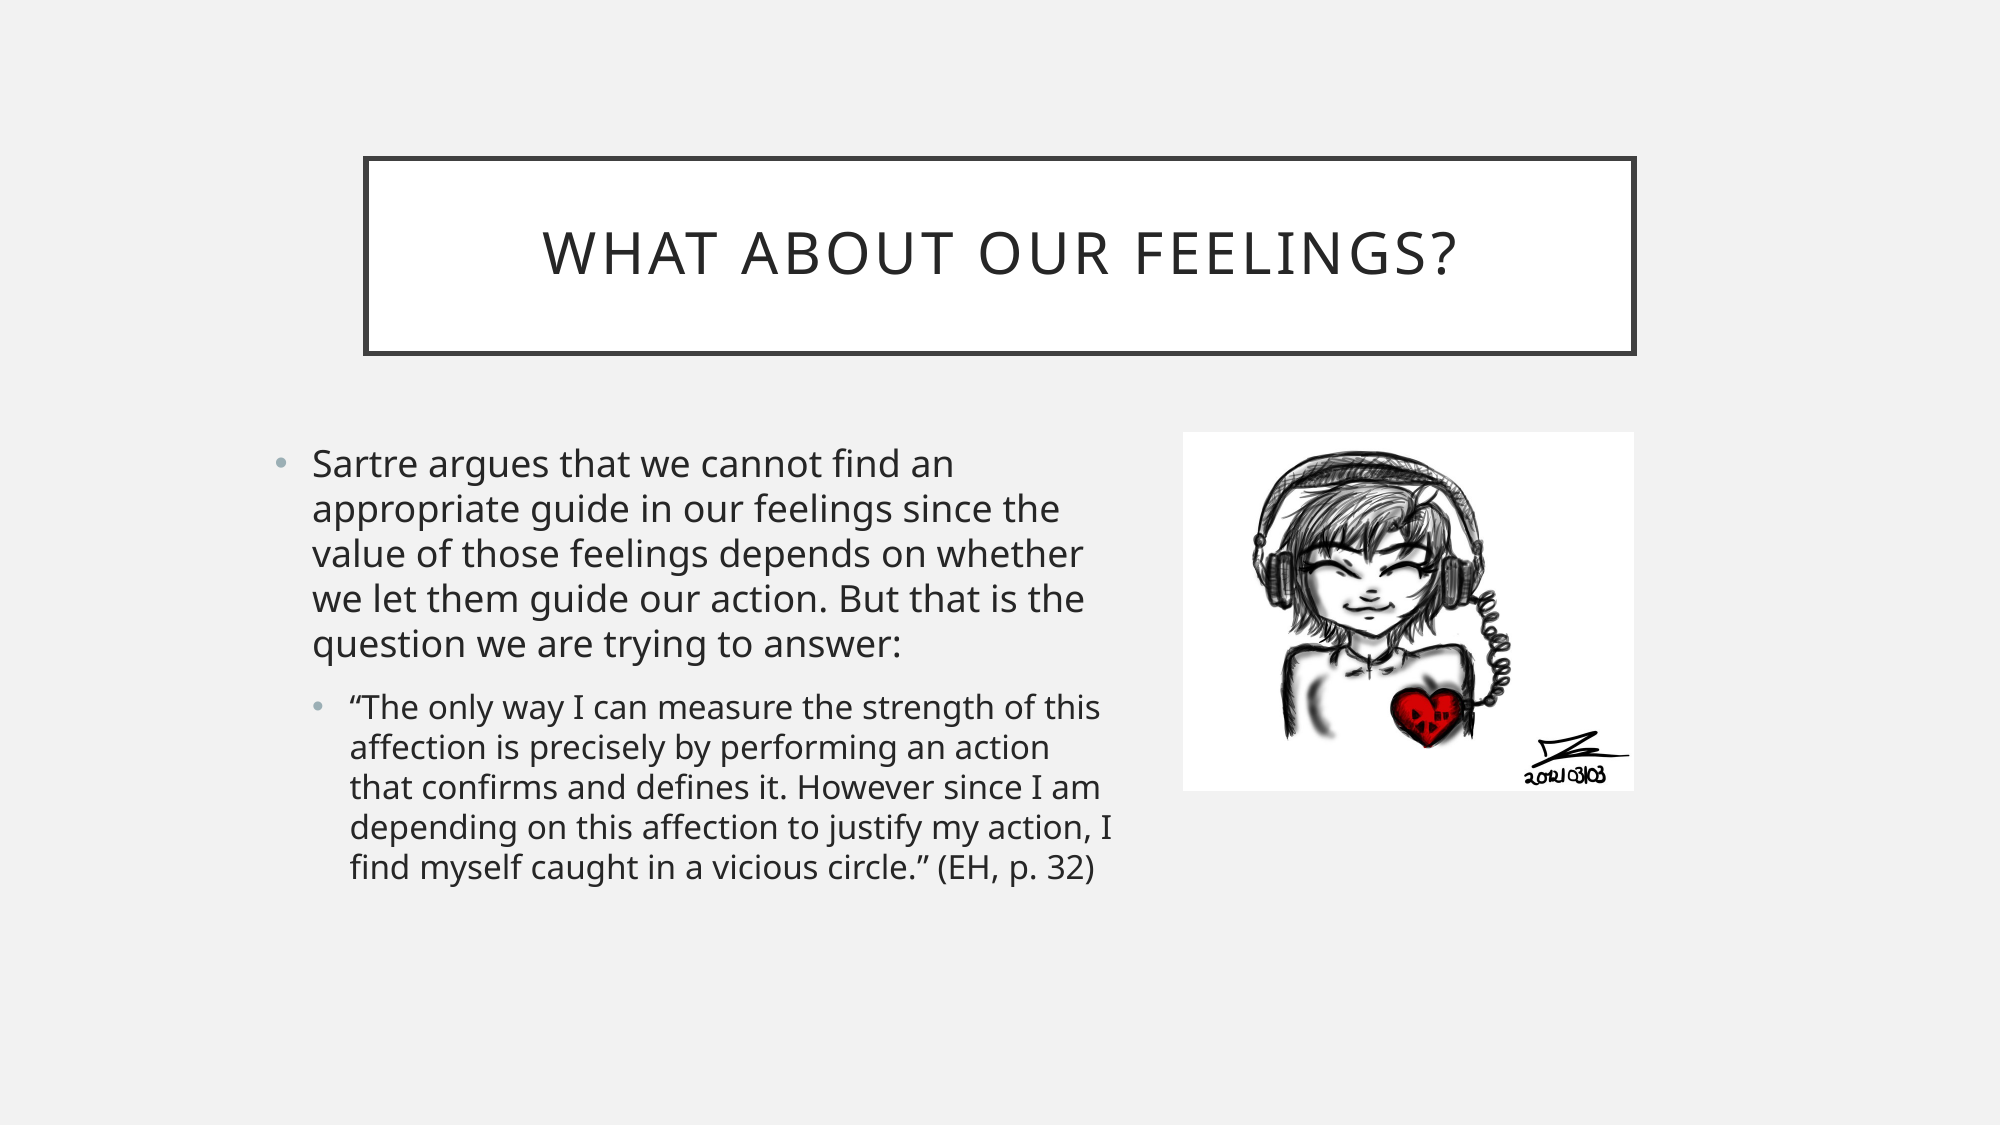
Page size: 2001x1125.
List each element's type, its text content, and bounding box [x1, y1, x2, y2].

list Sartre argues that we cannot find an appropriate guide in our feelings since the value of those feelings depends on whether we let them guide our action. But that is the question we are trying to answer: “The only way I can measure the strength of this affection is precisely by performing an action that confirms and defines it. However since I am depending on this affection to justify my action, I find myself caught in a vicious circle.” (EH, p. 32) [259, 432, 1132, 942]
title What about our feelings? [363, 156, 1637, 356]
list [1183, 432, 1634, 791]
